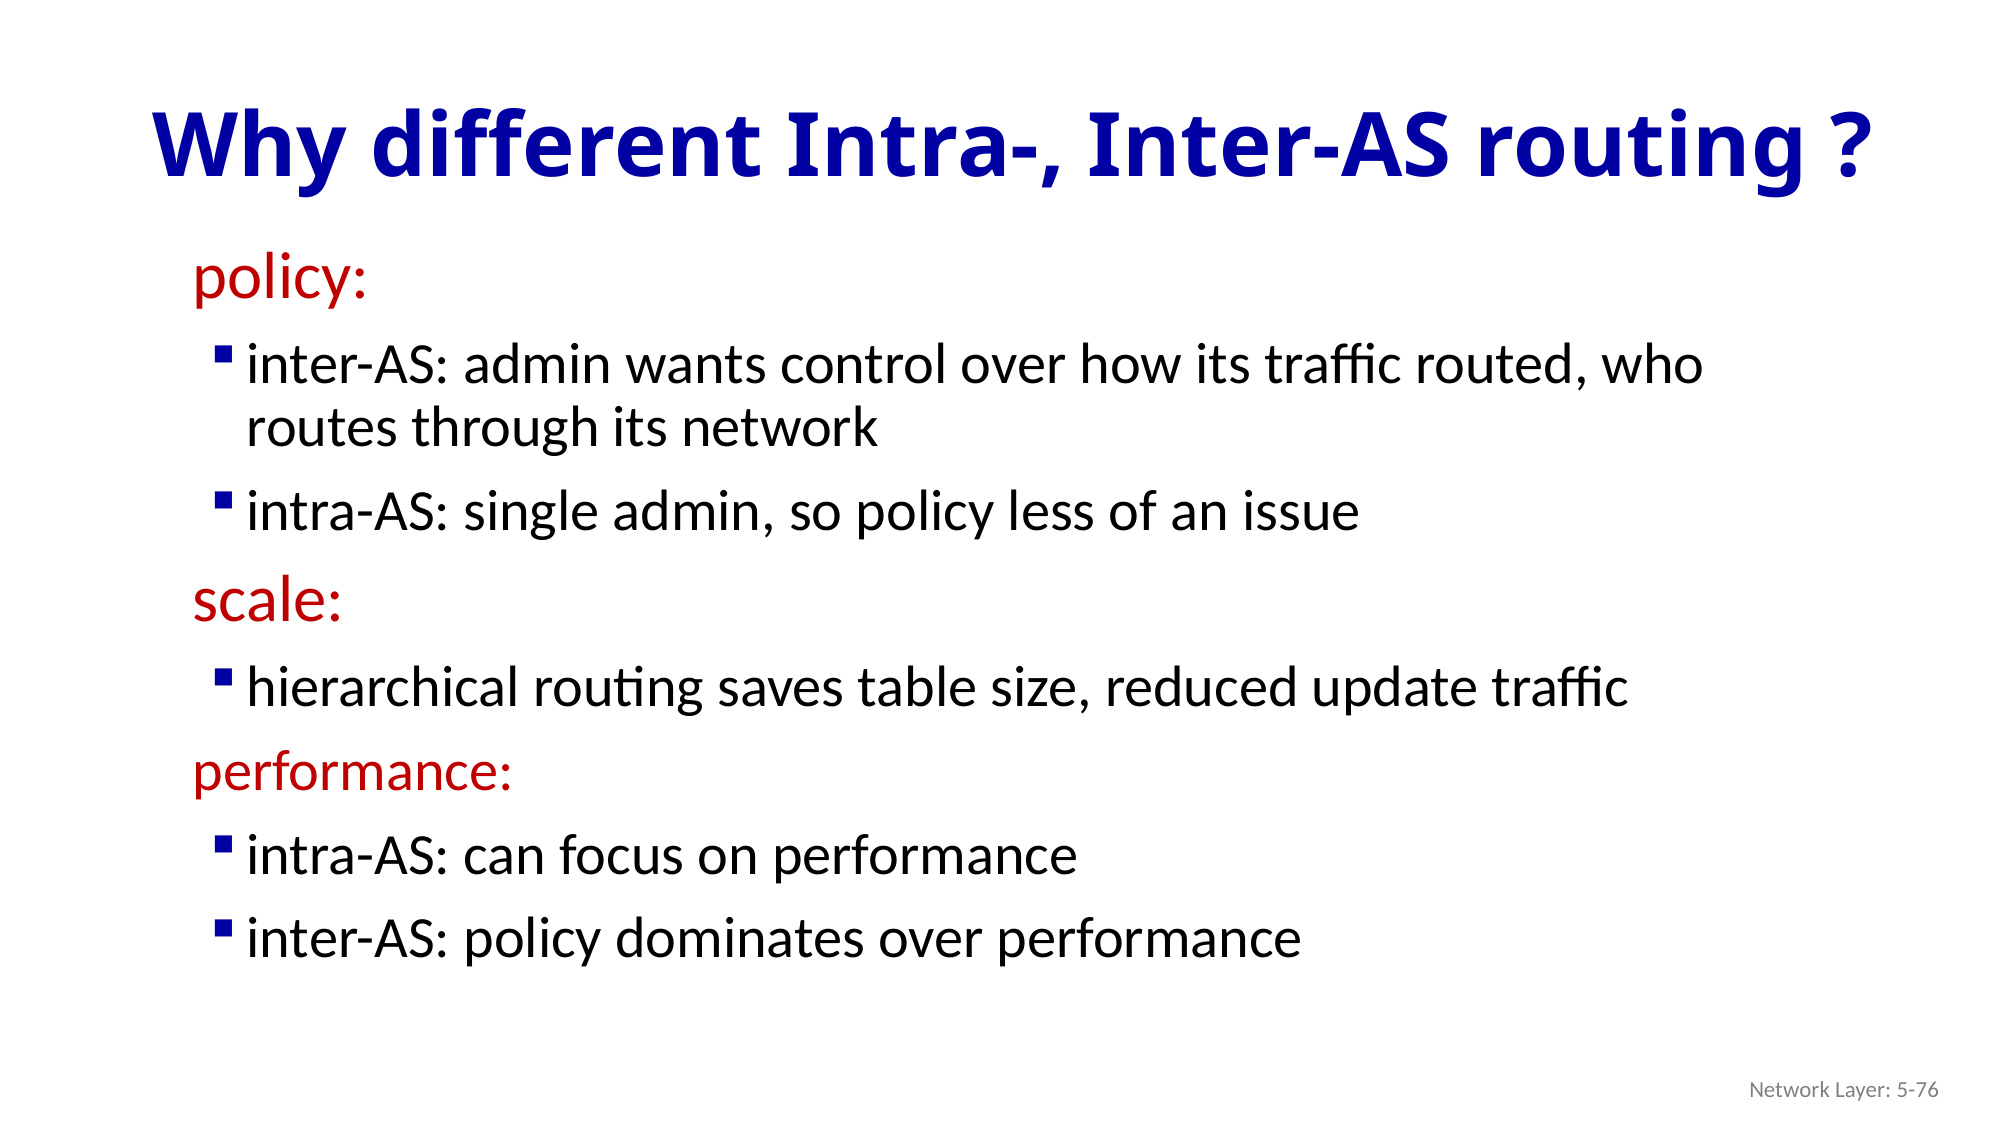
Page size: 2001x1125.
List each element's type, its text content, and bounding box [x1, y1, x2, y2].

text_box policy: inter-AS: admin wants control over how its traffic routed, who routes through its network intra-AS: single admin, so policy less of an issue scale: hierarchical routing saves table size, reduced update traffic performance: intra-AS: can focus on performance inter-AS: policy dominates over performance [156, 233, 1849, 984]
title Why different Intra-, Inter-AS routing ? [137, 63, 1983, 211]
slide_number Network Layer: 5-76 [1504, 1057, 1955, 1118]
